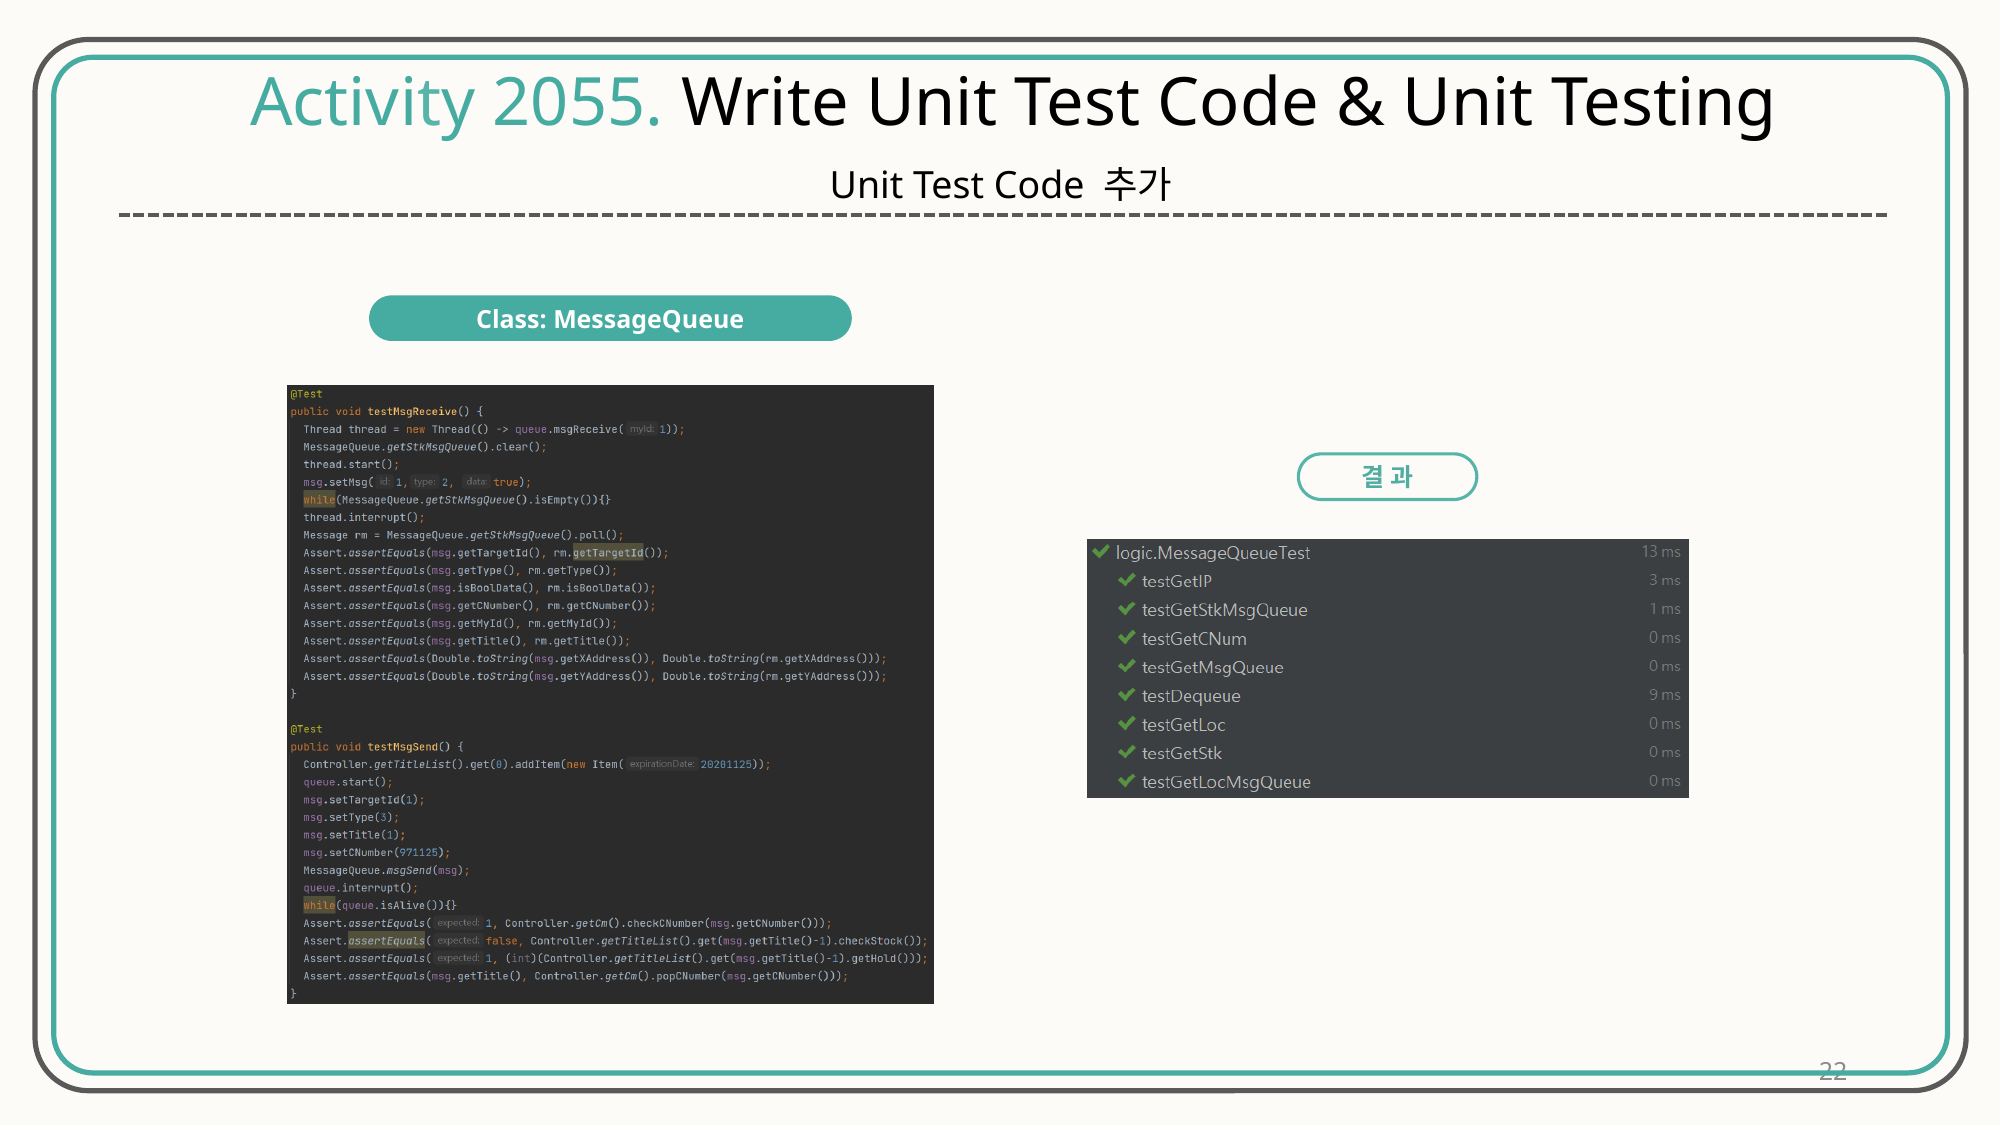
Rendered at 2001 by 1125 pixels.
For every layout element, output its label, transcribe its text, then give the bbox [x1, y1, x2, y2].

text_box [33, 38, 1968, 1092]
slide_number 22 [1412, 1042, 1863, 1103]
text_box Unit Test Code 추가 [491, 153, 1511, 214]
picture [1087, 539, 1689, 798]
picture [287, 385, 934, 1004]
text_box Class: MessageQueue [368, 294, 853, 343]
text_box 결 과 [1297, 452, 1478, 501]
